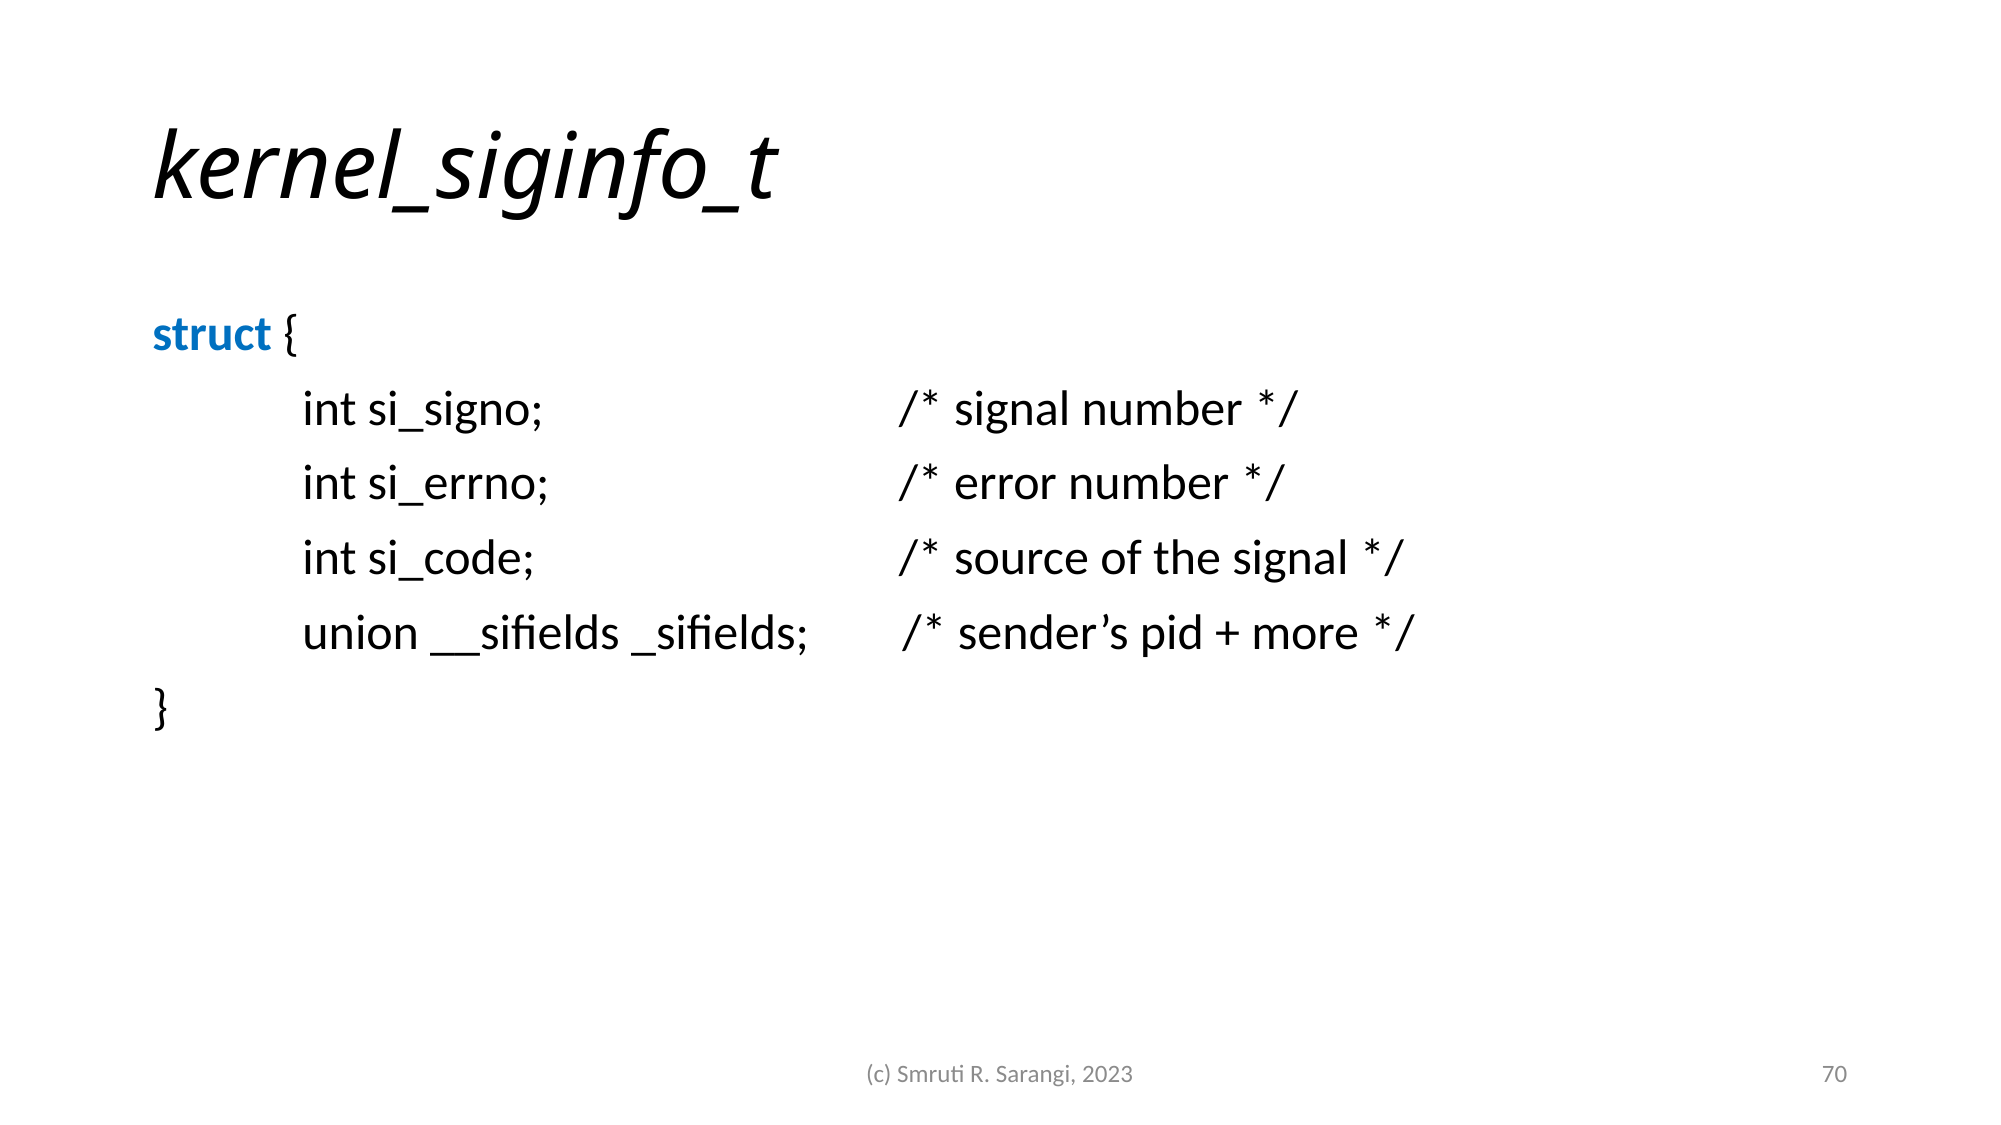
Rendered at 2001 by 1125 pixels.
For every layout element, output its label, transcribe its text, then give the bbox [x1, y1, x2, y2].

footer (c) Smruti R. Sarangi, 2023 [662, 1042, 1338, 1103]
list struct { int si_signo; /* signal number */ int si_errno; /* error number */ int si_code; /* source of the signal */ union __sifields _sifields; /* sender’s pid + more */ } [137, 299, 1489, 771]
slide_number 70 [1412, 1042, 1863, 1103]
title kernel_siginfo_t [137, 59, 1863, 278]
